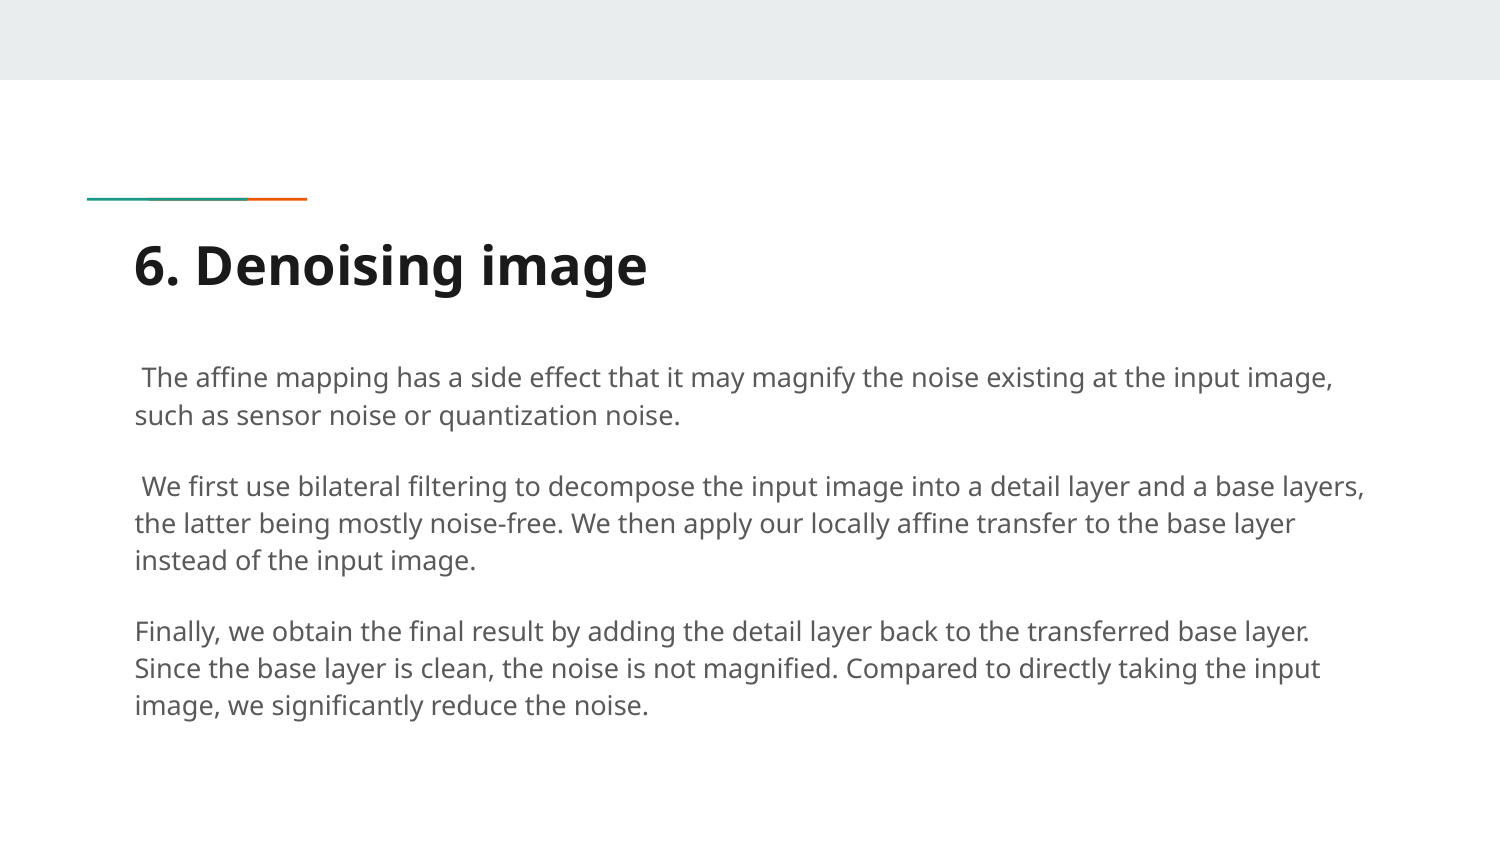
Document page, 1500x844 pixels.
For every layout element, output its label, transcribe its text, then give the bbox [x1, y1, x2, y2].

title 6. Denoising image [119, 216, 1381, 305]
list The affine mapping has a side effect that it may magnify the noise existing at the input image, such as sensor noise or quantization noise. We first use bilateral filtering to decompose the input image into a detail layer and a base layers, the latter being mostly noise-free. We then apply our locally affine transfer to the base layer instead of the input image. Finally, we obtain the final result by adding the detail layer back to the transferred base layer. Since the base layer is clean, the noise is not magnified. Compared to directly taking the input image, we significantly reduce the noise. [119, 341, 1381, 810]
